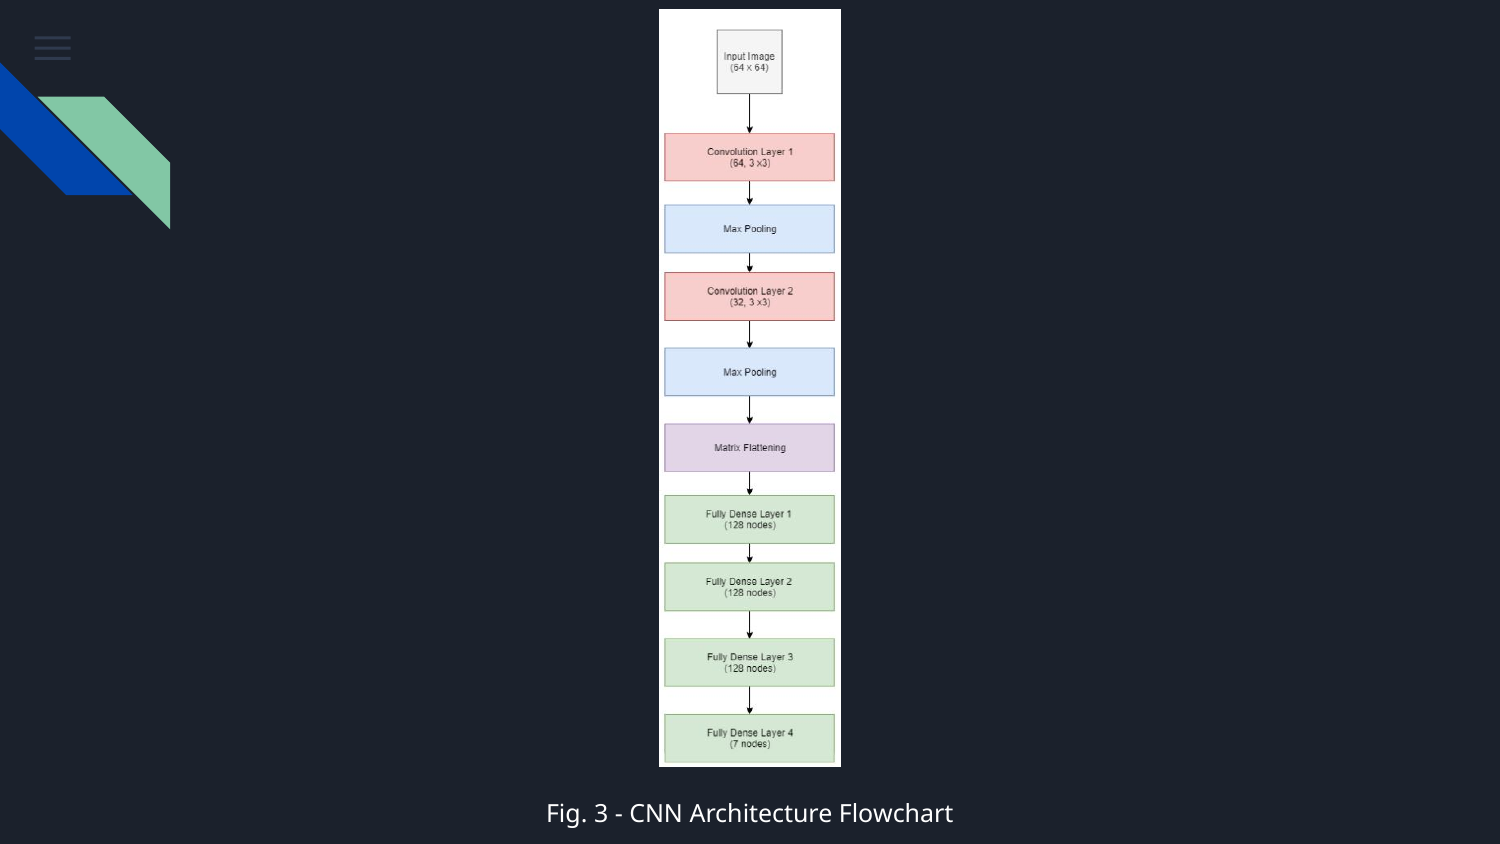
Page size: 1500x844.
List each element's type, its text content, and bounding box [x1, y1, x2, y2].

picture [659, 9, 841, 768]
text_box Fig. 3 - CNN Architecture Flowchart [515, 782, 985, 844]
